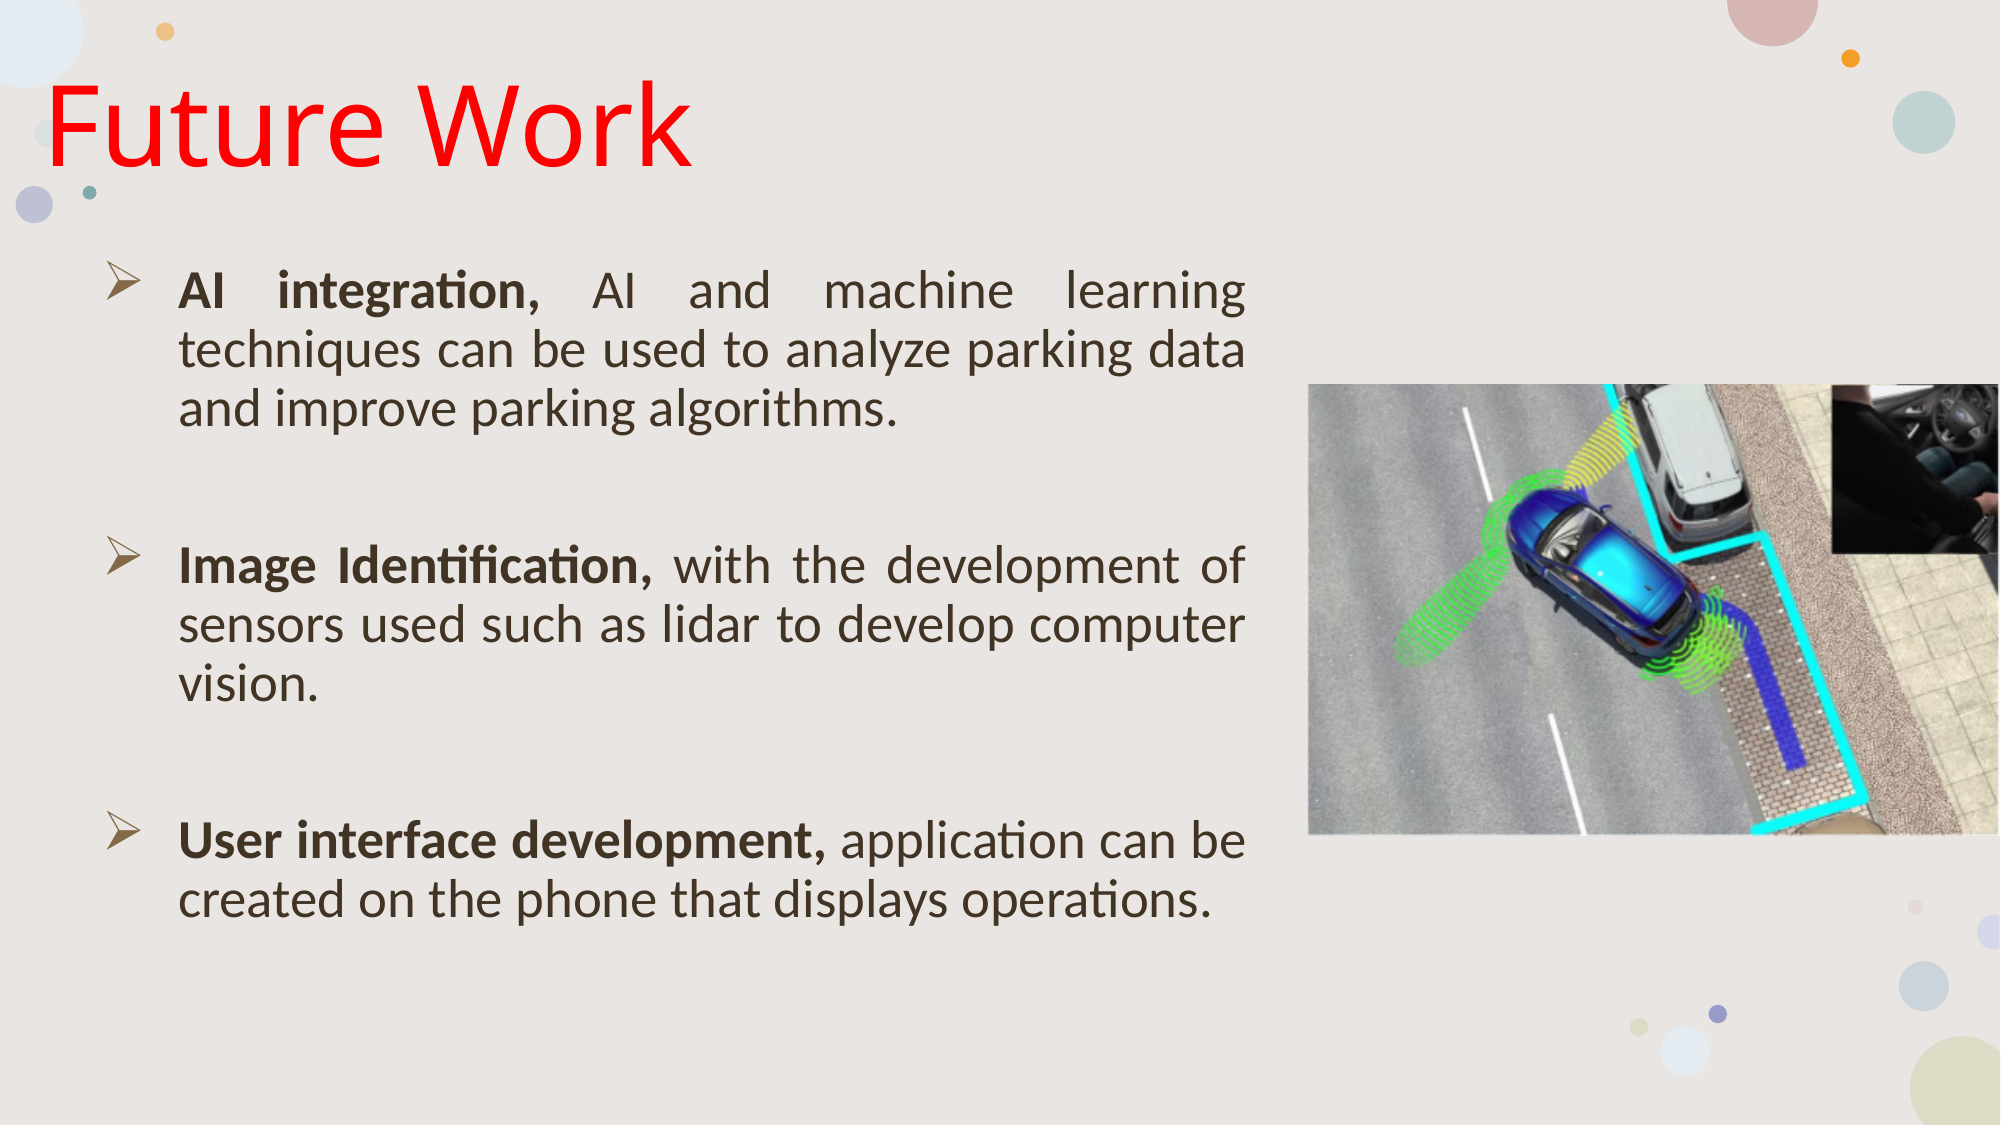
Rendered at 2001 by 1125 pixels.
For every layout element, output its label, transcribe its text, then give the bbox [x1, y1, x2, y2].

picture [1307, 384, 2000, 836]
title Future Work [27, 21, 1776, 239]
list AI integration, AI and machine learning techniques can be used to analyze parking data and improve parking algorithms. Image Identification, with the development of sensors used such as lidar to develop computer vision. User interface development, application can be created on the phone that displays operations. [86, 253, 1262, 968]
